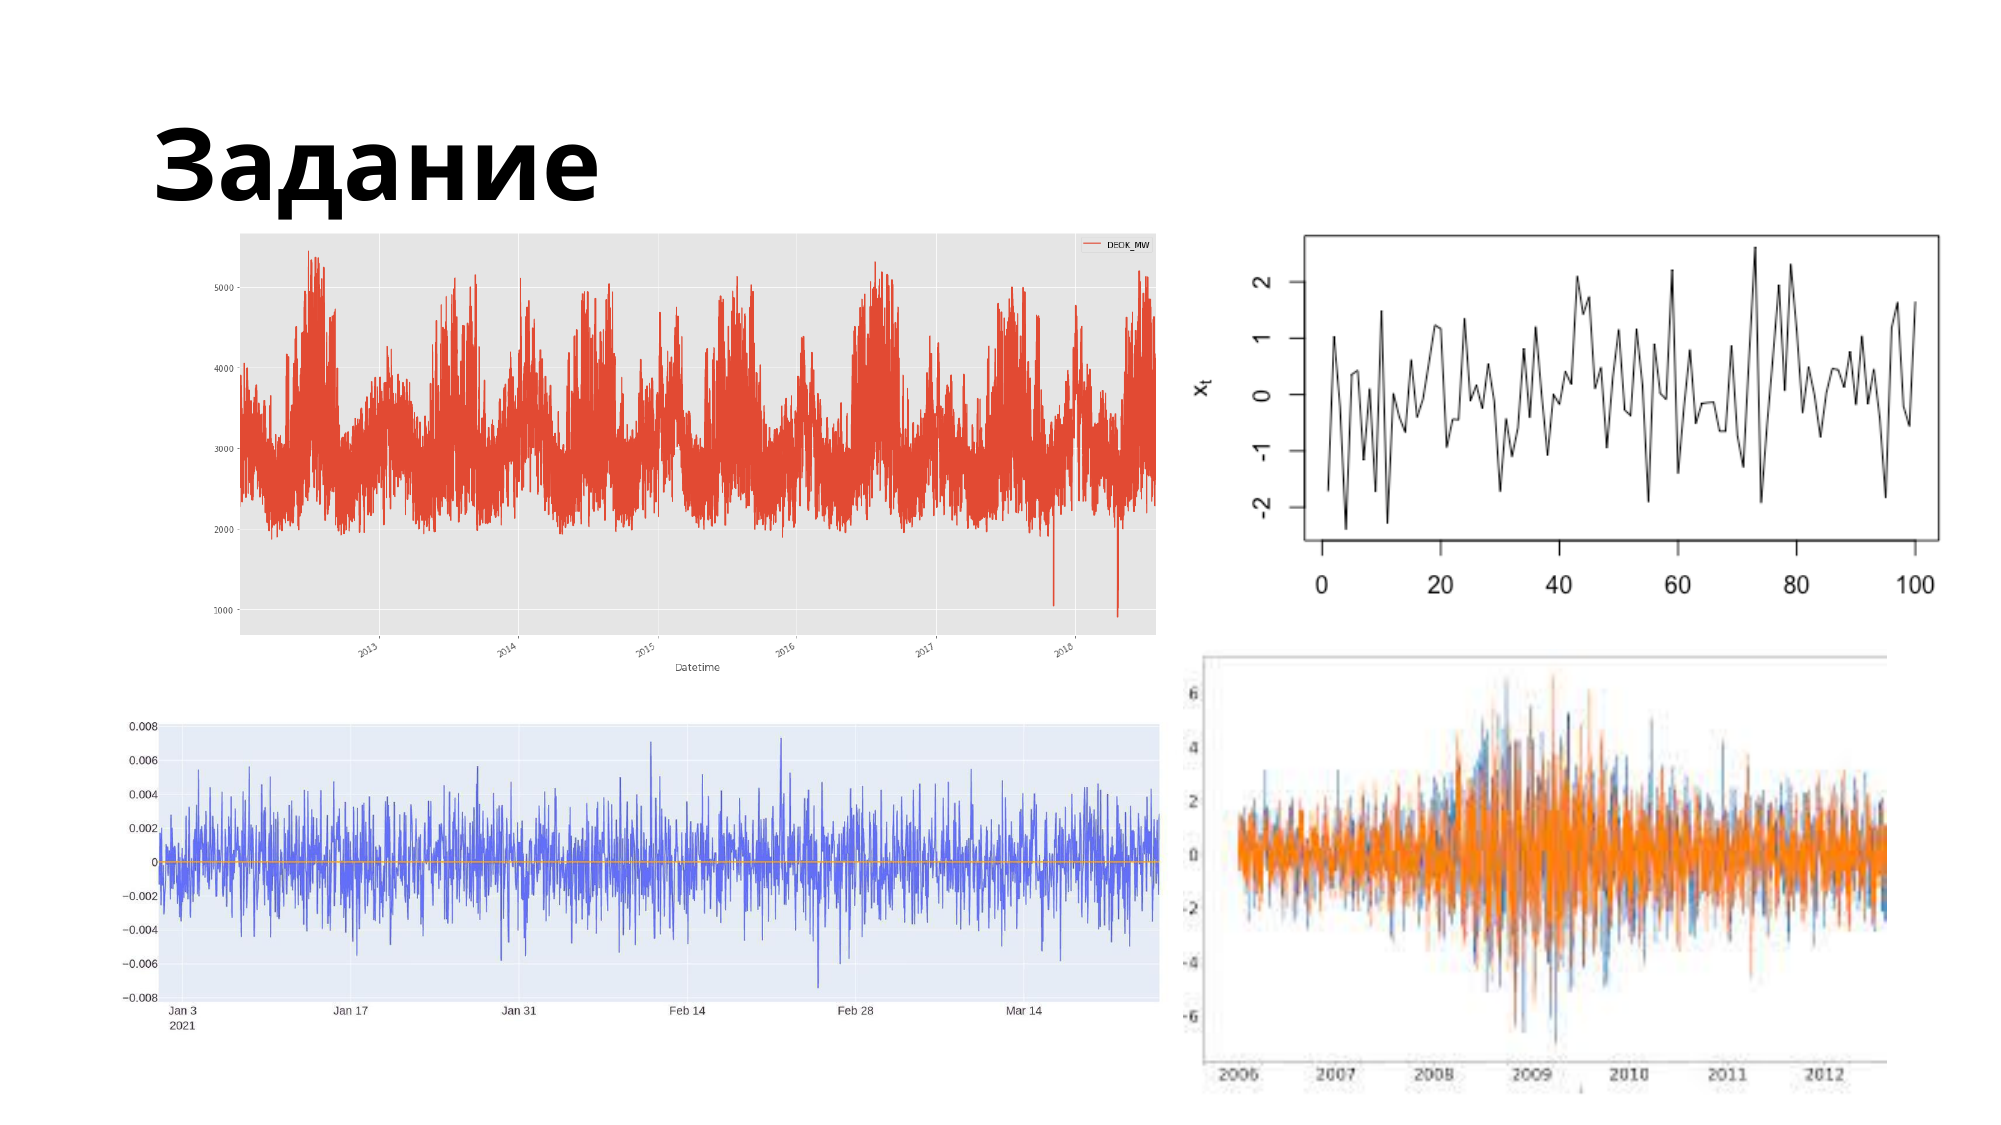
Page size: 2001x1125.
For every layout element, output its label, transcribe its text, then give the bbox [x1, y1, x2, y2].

picture [1186, 202, 2000, 613]
picture [207, 224, 1165, 678]
picture [1183, 648, 1887, 1107]
title Задание [137, 59, 1863, 278]
picture [112, 718, 1177, 1038]
